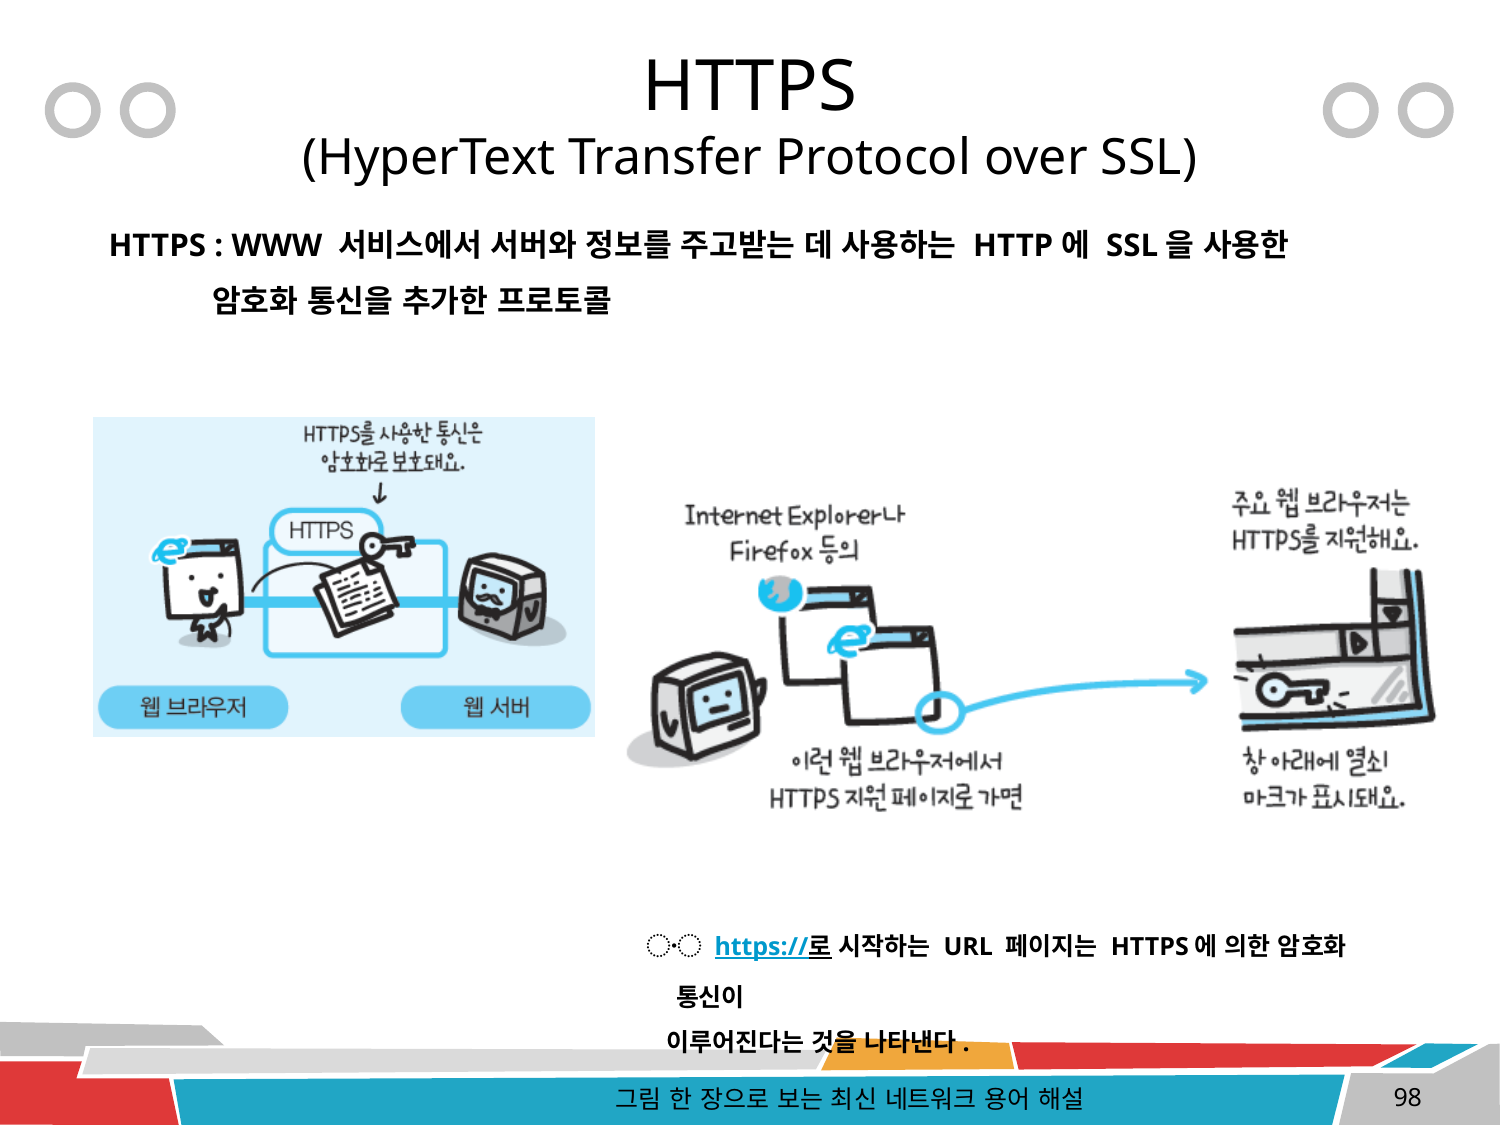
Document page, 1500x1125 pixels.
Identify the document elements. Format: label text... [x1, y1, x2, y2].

slide_number 98 [1361, 1080, 1437, 1118]
picture [93, 416, 595, 738]
footer 그림 한 장으로 보는 최신 네트워크 용어 해설 [438, 1080, 1263, 1118]
picture [620, 480, 1459, 824]
text_box 〮 https://로 시작하는 URL 페이지는 HTTPS에 의한 암호화 통신이 이루어진다는 것을 나타낸다. [631, 904, 1411, 1064]
text_box HTTPS : WWW 서비스에서 서버와 정보를 주고받는 데 사용하는 HTTP에 SSL을 사용한 암호화 통신을 추가한 프로토콜 [93, 198, 1362, 326]
title HTTPS (HyperText Transfer Protocol over SSL) [175, 18, 1325, 198]
